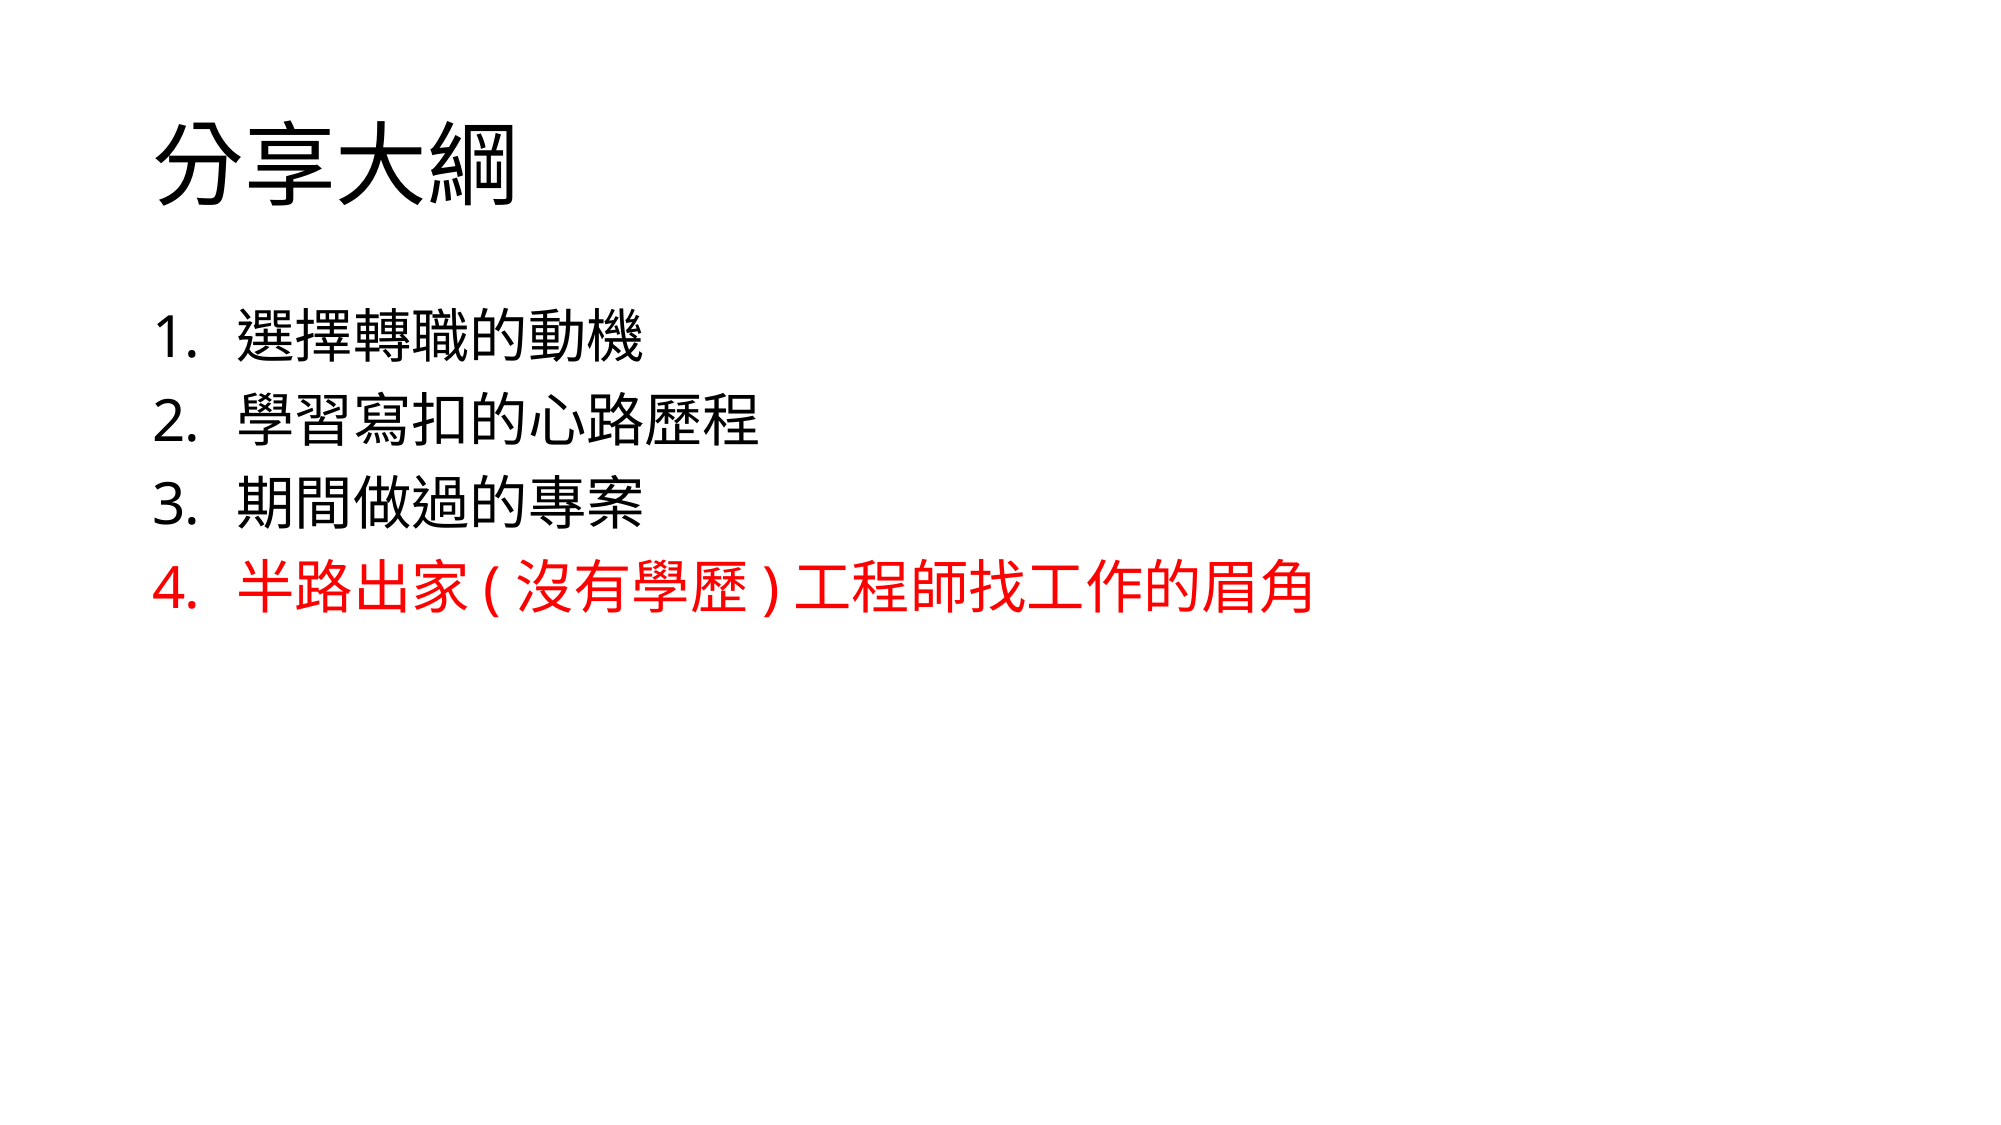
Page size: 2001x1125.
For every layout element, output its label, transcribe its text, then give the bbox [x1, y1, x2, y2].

title 分享大綱 [137, 59, 1863, 278]
list 選擇轉職的動機 學習寫扣的心路歷程 期間做過的專案 半路出家(沒有學歷)工程師找工作的眉角 [137, 299, 1863, 1014]
